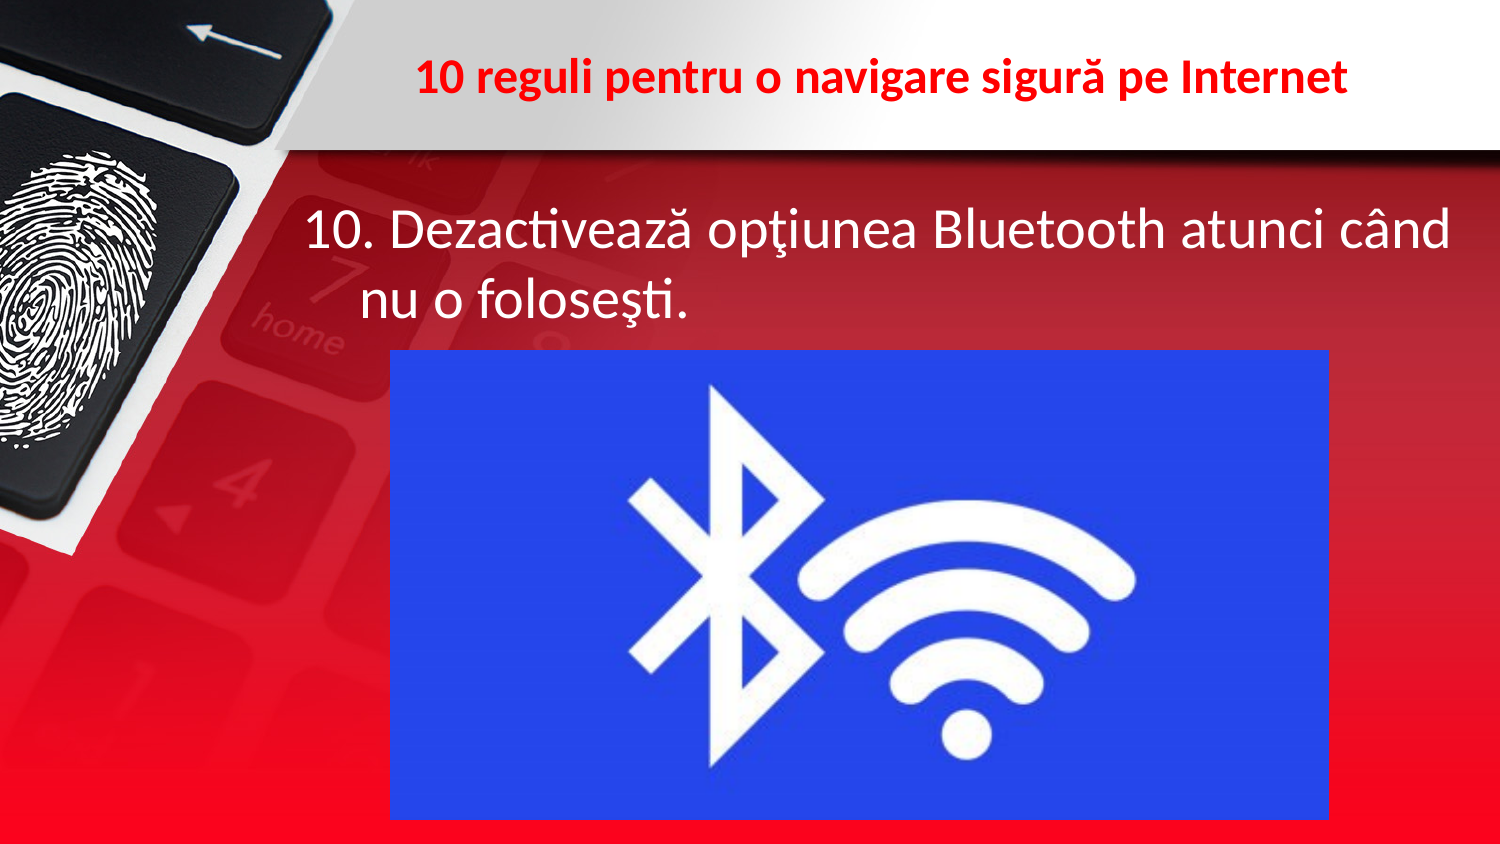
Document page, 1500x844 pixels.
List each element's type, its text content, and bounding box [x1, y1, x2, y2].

picture [0, 0, 1500, 844]
title 10 reguli pentru o navigare sigură pe Internet [399, 7, 1500, 141]
list 10. Dezactivează opţiunea Bluetooth atunci când nu o foloseşti. [287, 182, 1481, 341]
